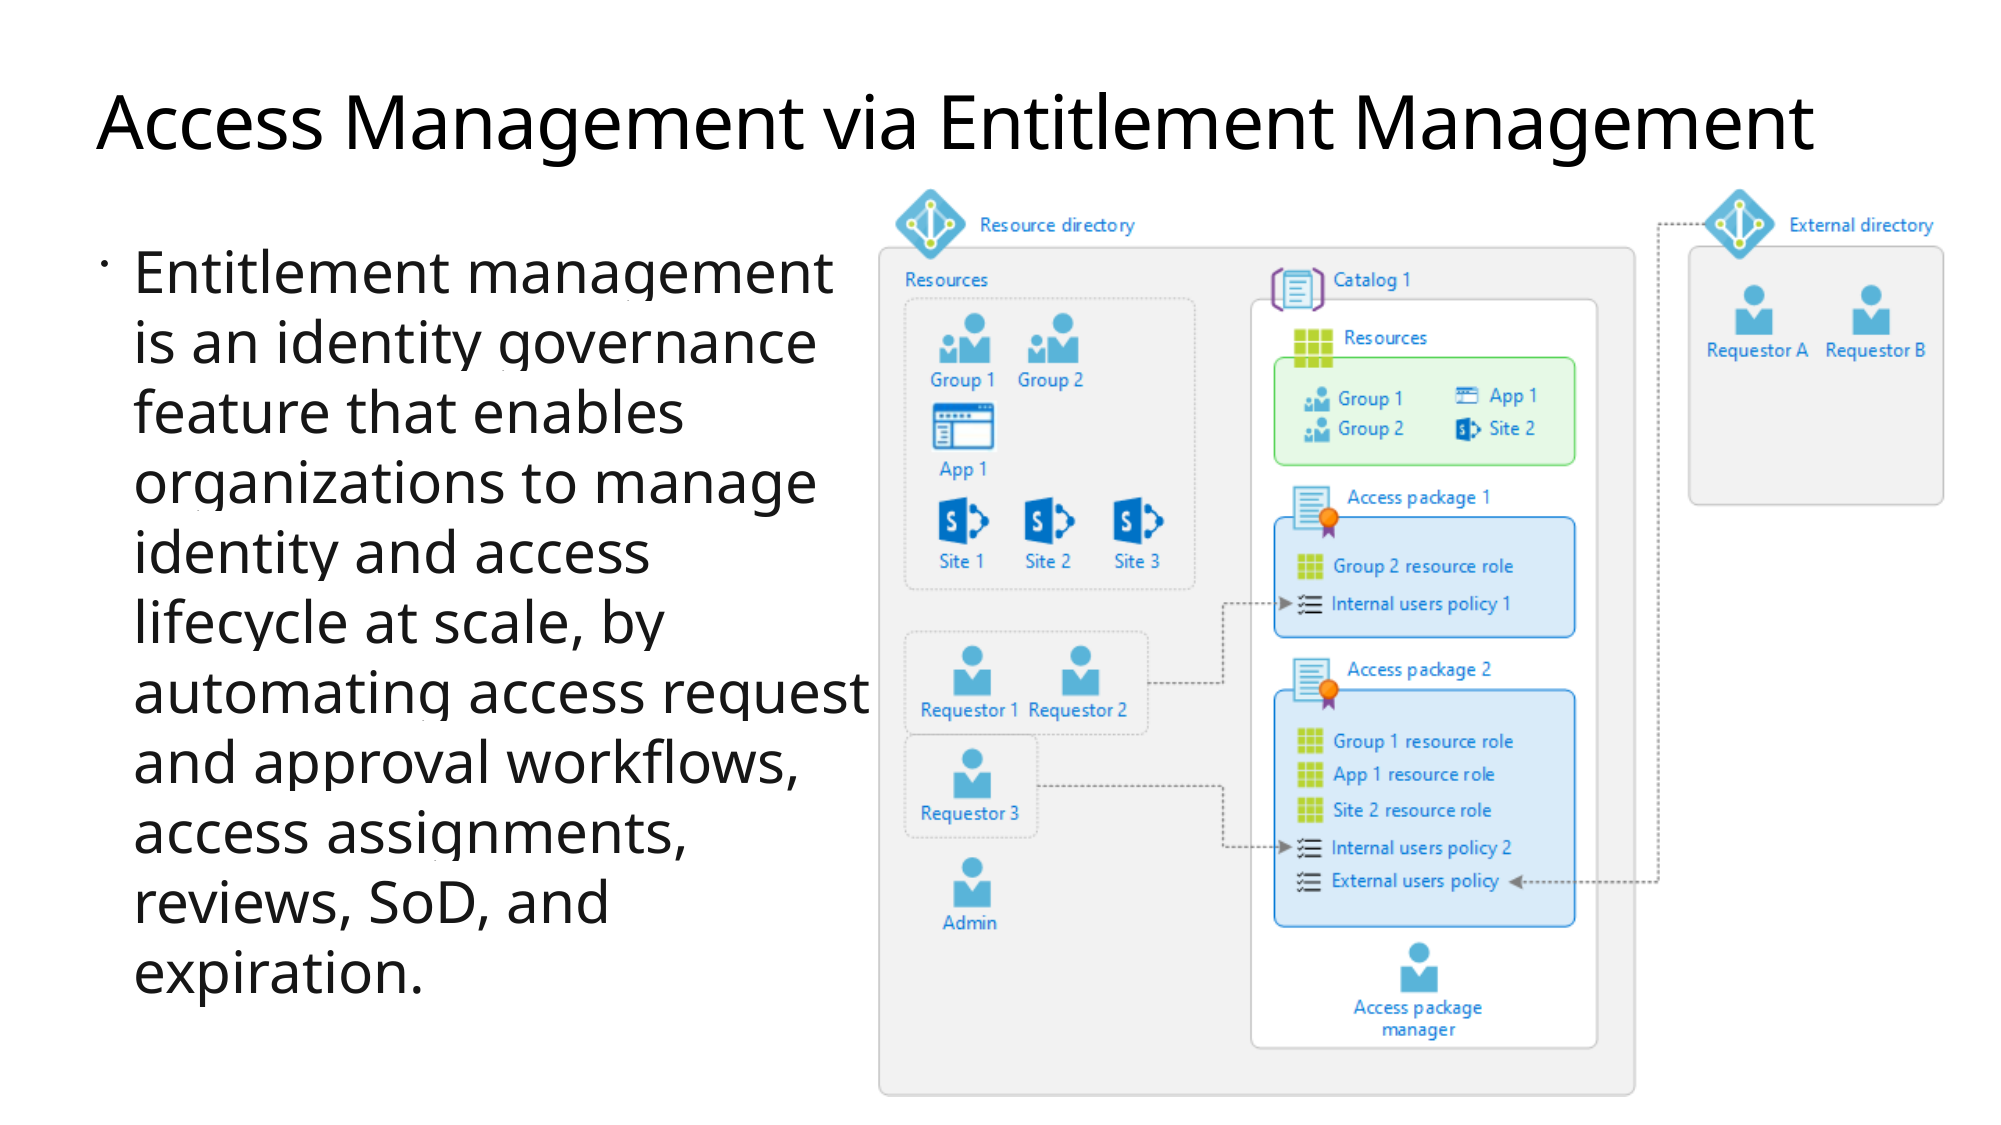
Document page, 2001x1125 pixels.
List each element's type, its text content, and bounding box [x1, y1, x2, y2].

picture [876, 188, 1947, 1097]
title Access Management via Entitlement Management [96, 75, 1904, 166]
list Entitlement management is an identity governance feature that enables organizations to manage identity and access lifecycle at scale, by automating access request and approval workflows, access assignments, reviews, SoD, and expiration. [95, 235, 876, 943]
